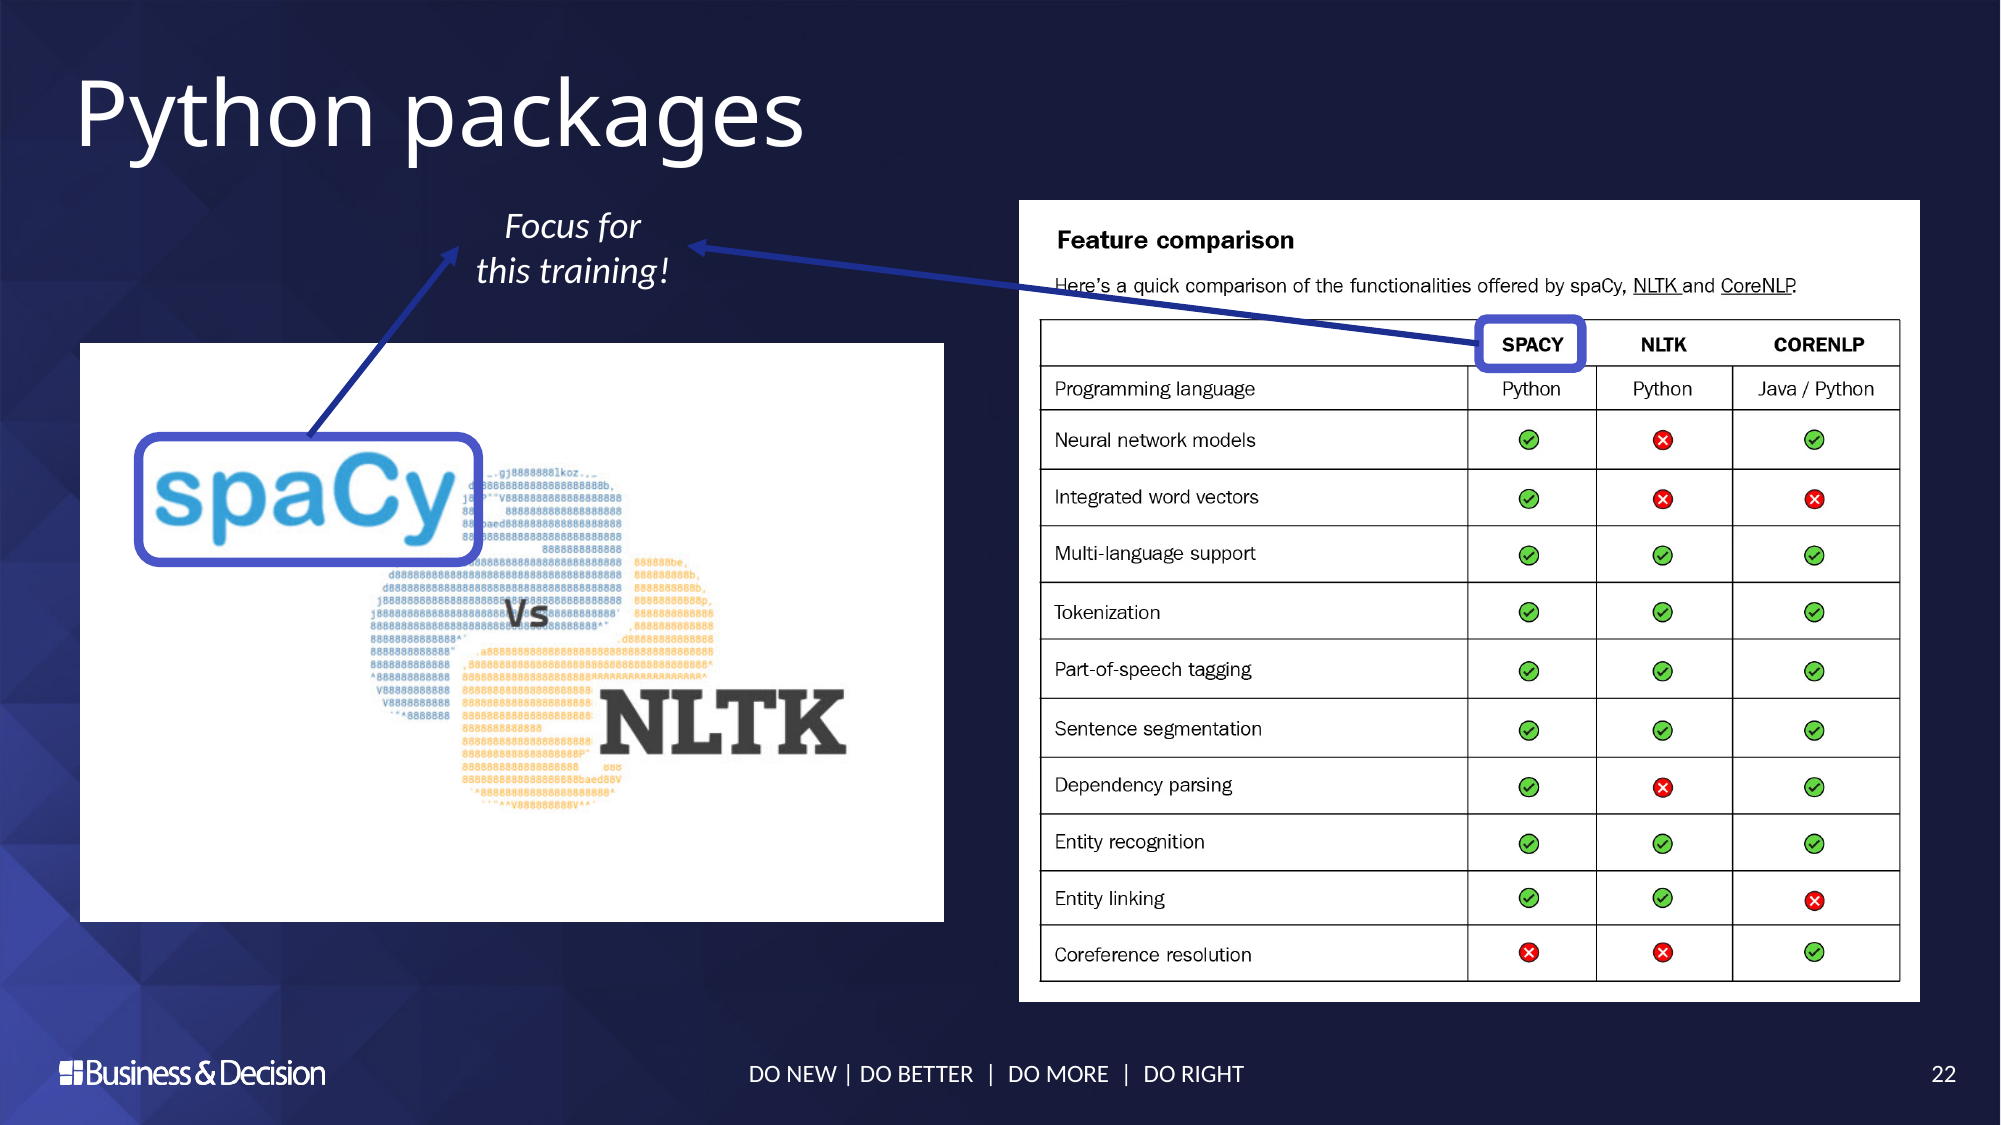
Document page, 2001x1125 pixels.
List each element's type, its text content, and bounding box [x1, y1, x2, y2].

title Python packages [59, 59, 1941, 300]
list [80, 343, 944, 922]
footer DO NEW | DO BETTER | DO MORE | DO RIGHT [662, 1042, 1338, 1103]
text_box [308, 246, 460, 437]
picture [0, 0, 2001, 1125]
text_box Focus for this training! [459, 193, 687, 299]
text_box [686, 246, 1480, 344]
slide_number 22 [1521, 1042, 1972, 1103]
